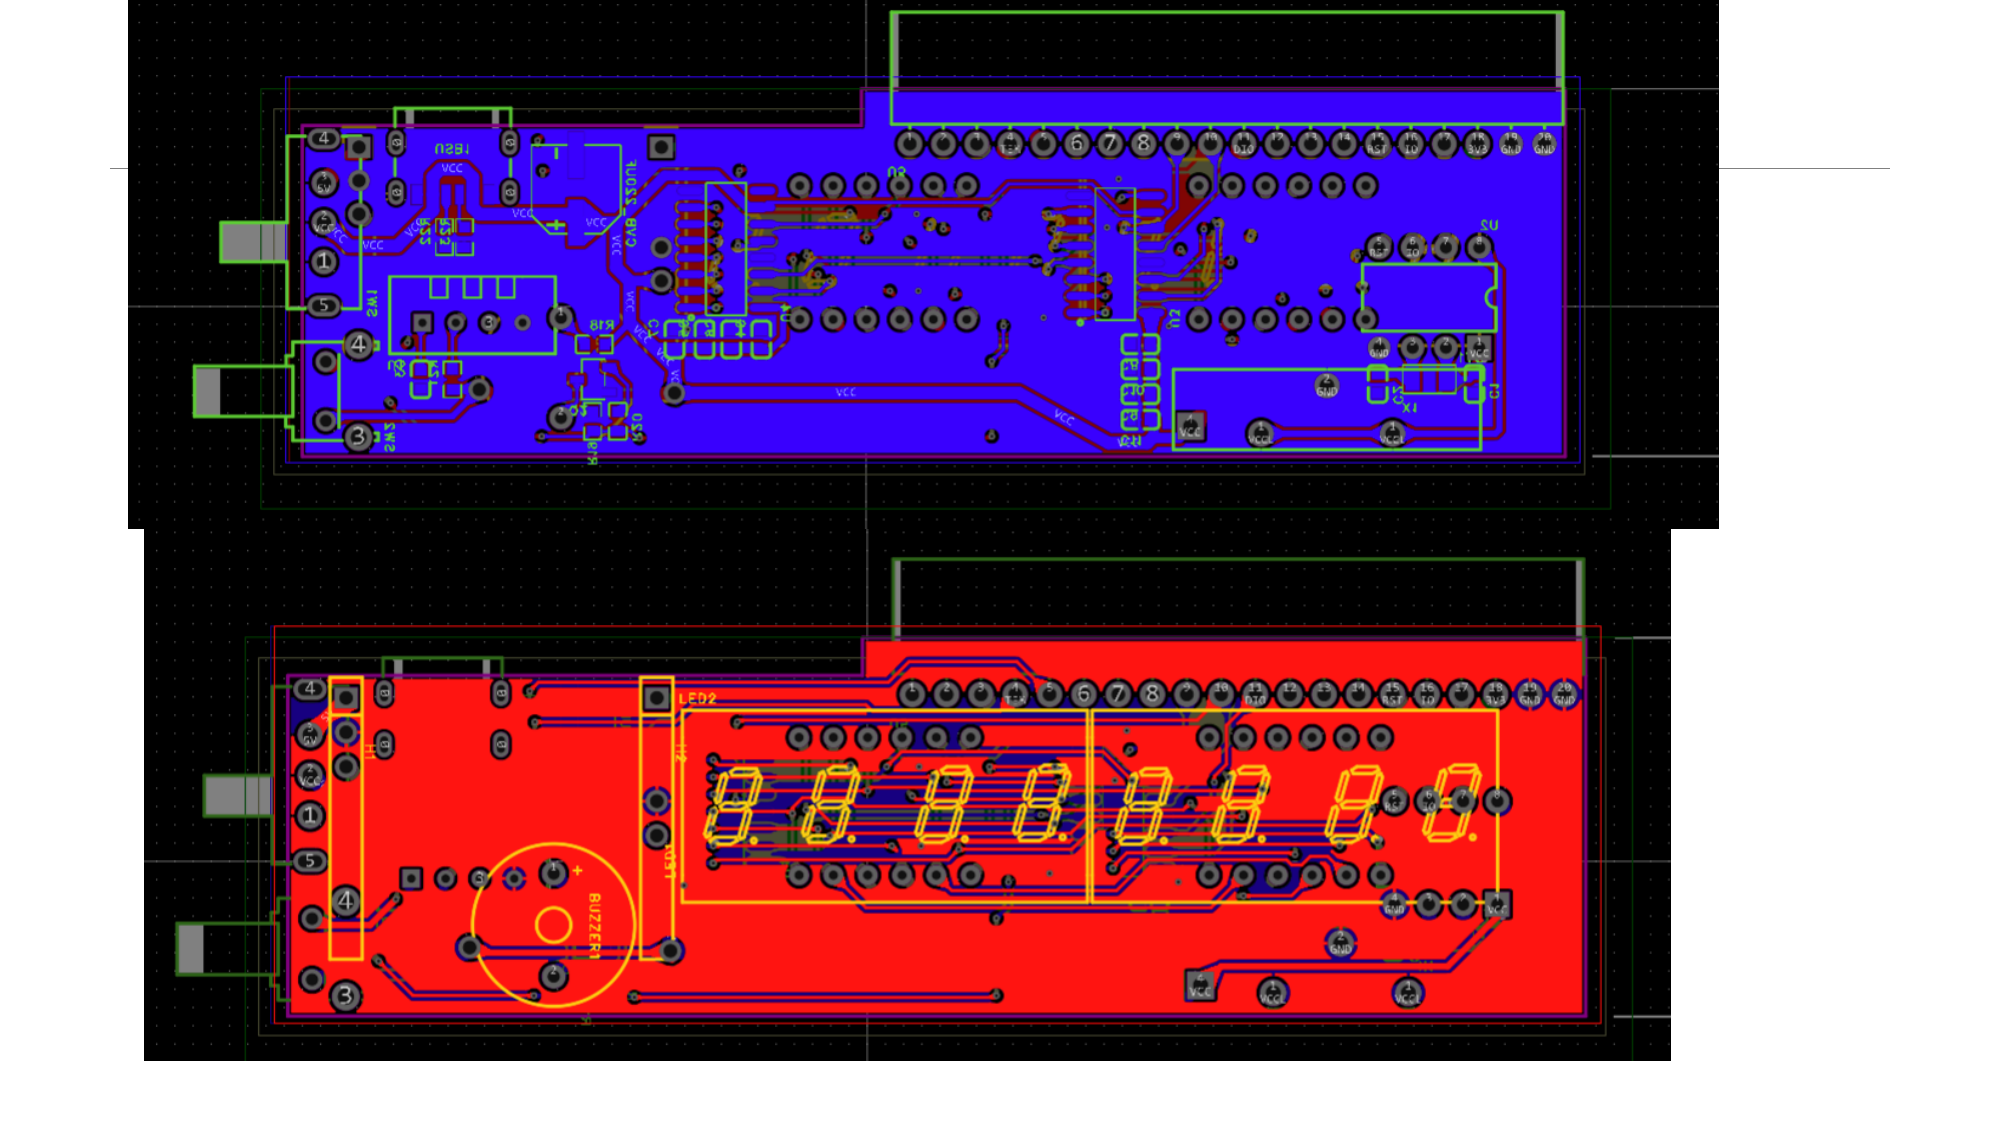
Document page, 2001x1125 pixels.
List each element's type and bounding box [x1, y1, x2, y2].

picture [128, 0, 1719, 529]
list [144, 529, 1671, 1061]
